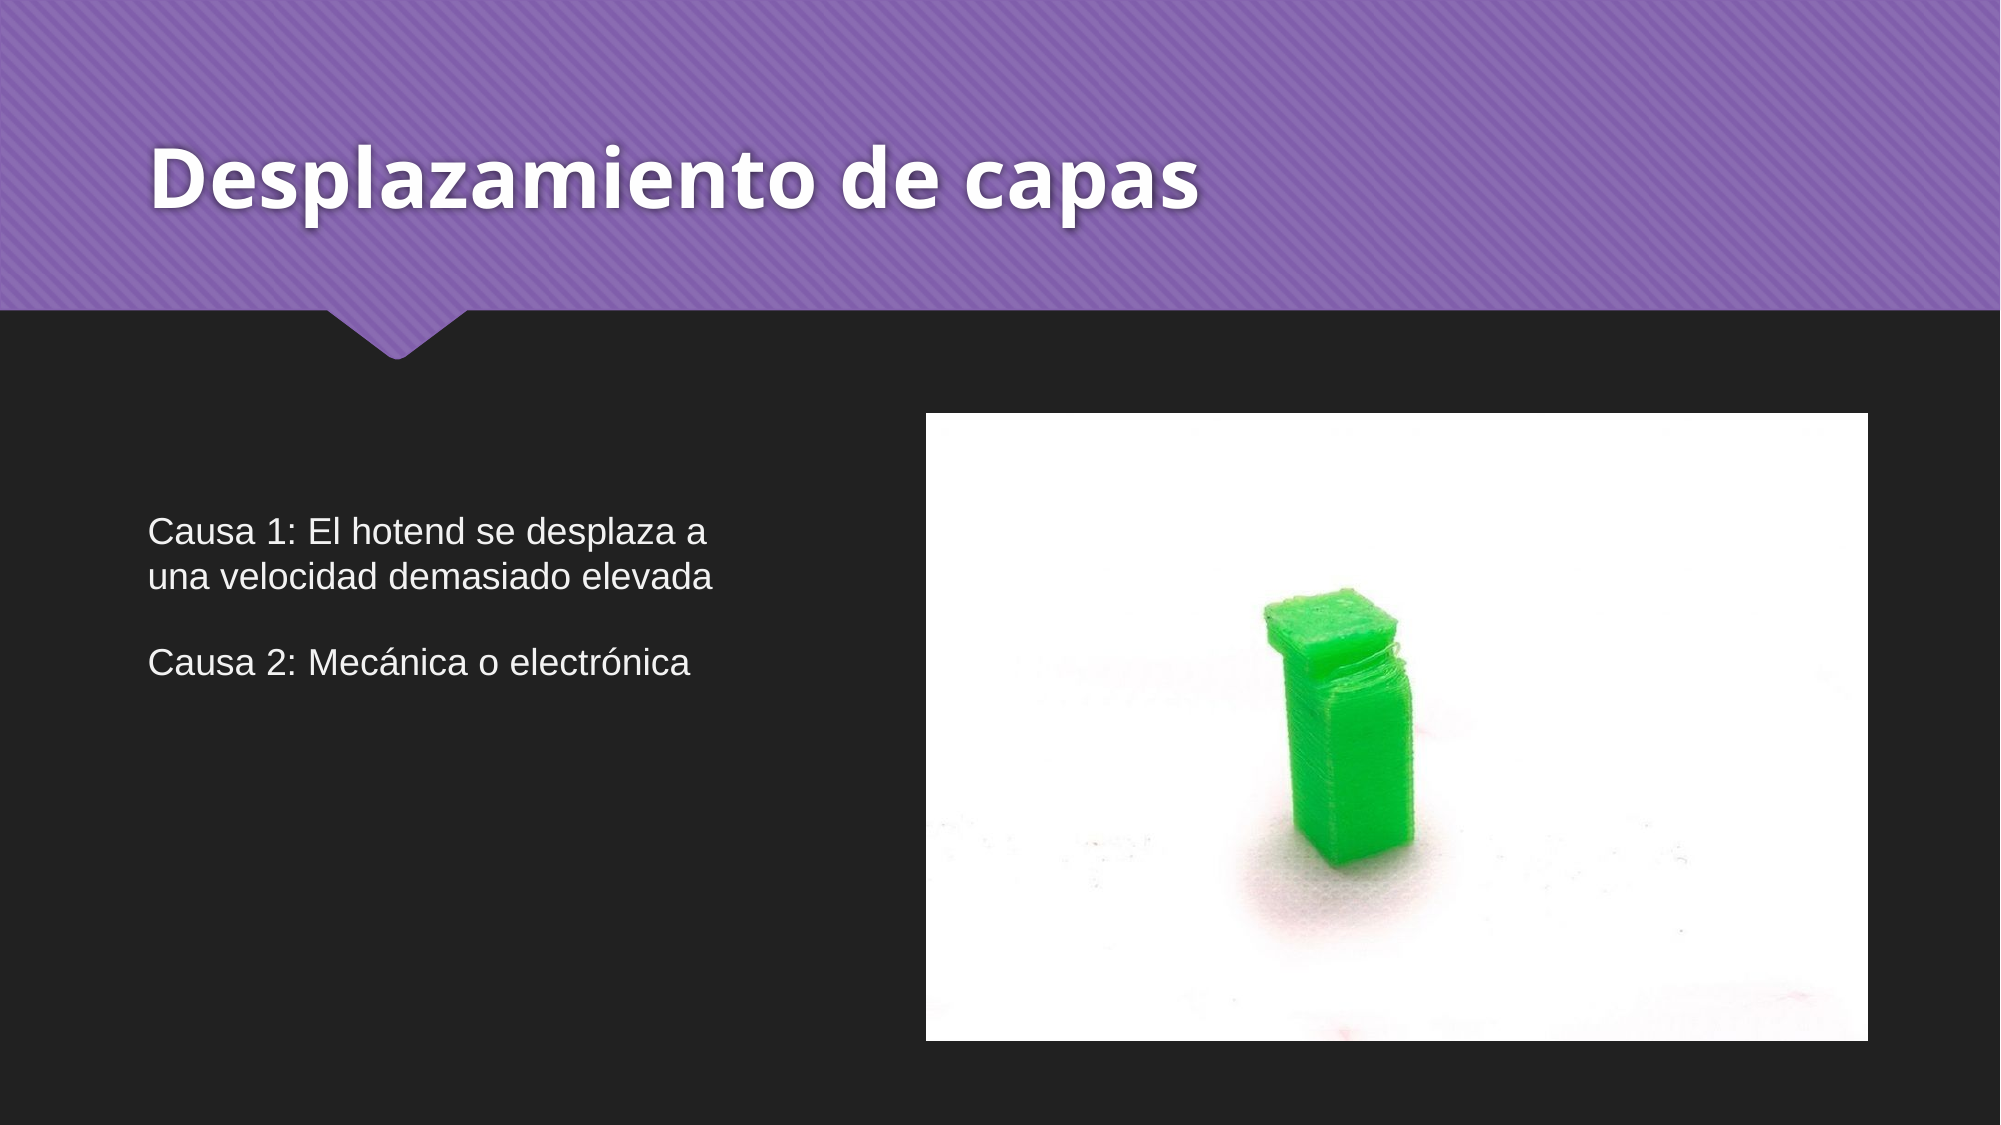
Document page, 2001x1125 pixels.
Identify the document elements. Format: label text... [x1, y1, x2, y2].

title Desplazamiento de capas [132, 73, 1868, 233]
text_box Causa 2: Mecánica o electrónica [132, 630, 784, 691]
picture [926, 413, 1868, 1041]
text_box Causa 1: El hotend se desplaza a una velocidad demasiado elevada [132, 499, 784, 605]
